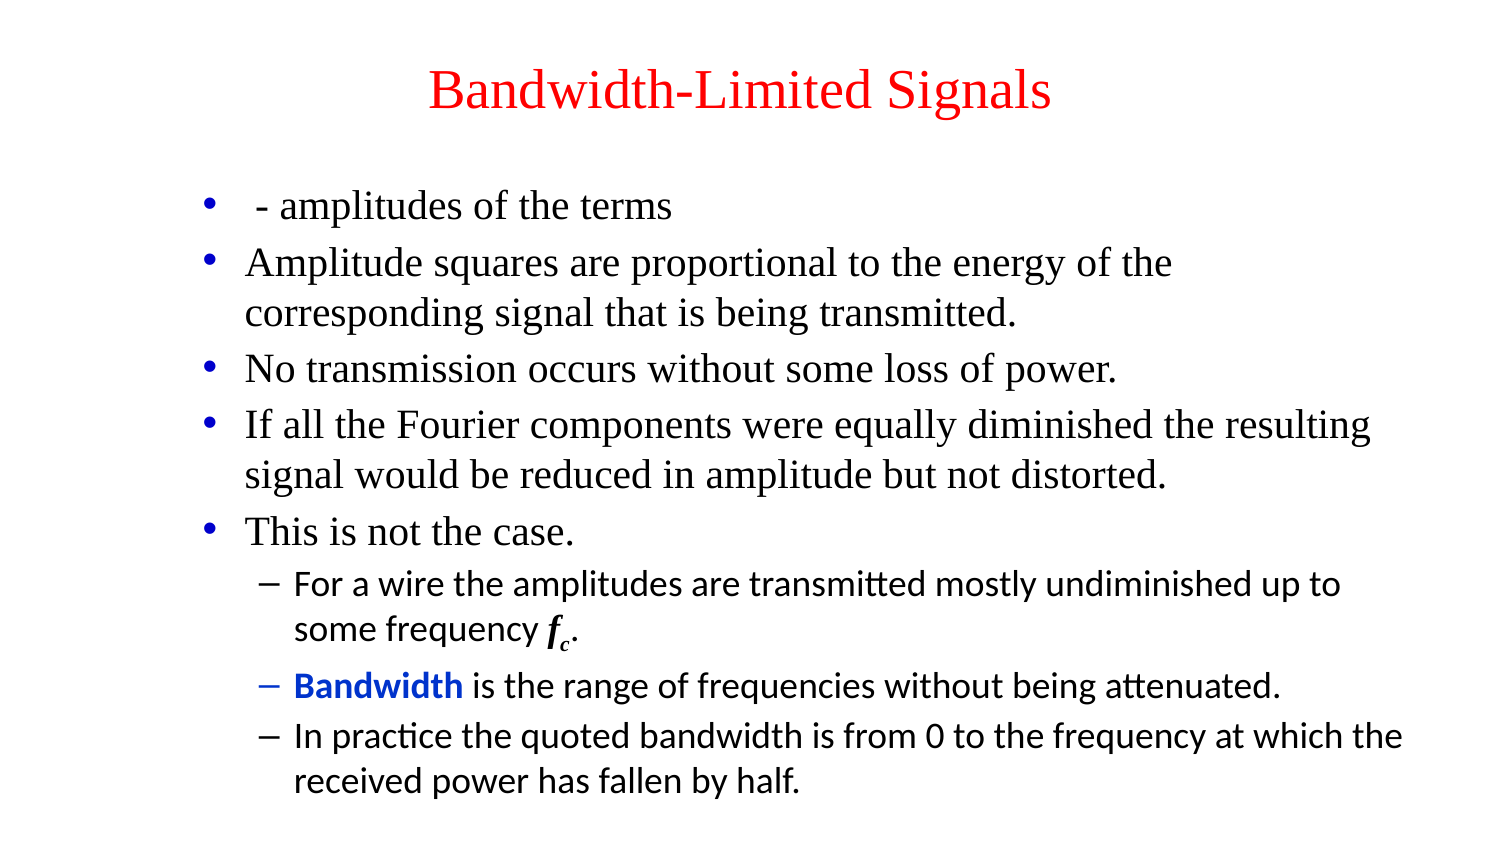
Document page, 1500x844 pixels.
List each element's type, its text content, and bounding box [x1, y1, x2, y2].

title Bandwidth-Limited Signals [234, 37, 1247, 135]
